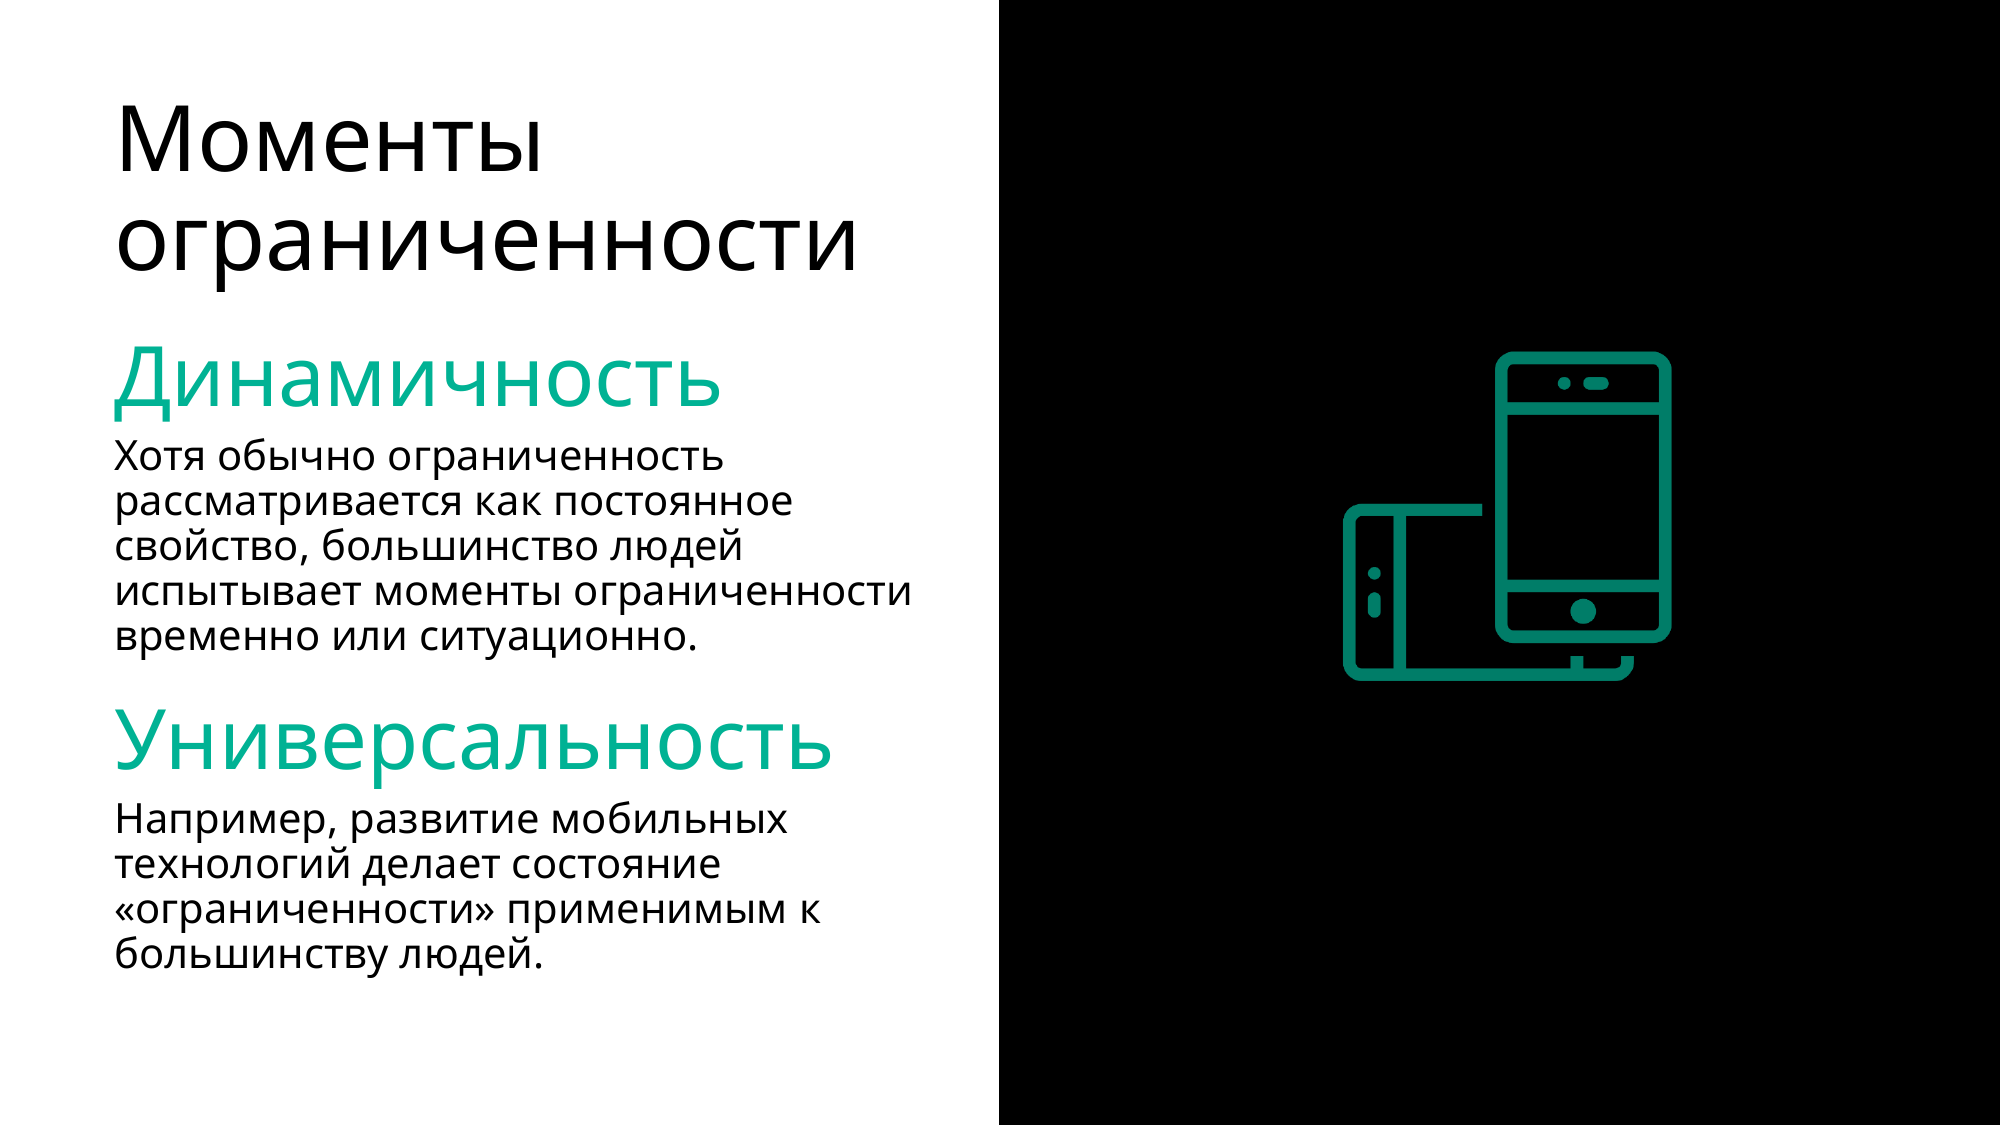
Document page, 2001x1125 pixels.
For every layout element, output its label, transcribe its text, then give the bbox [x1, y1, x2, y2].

title Моменты ограниченности [114, 149, 971, 298]
picture [1117, 326, 1896, 801]
text_box [999, 0, 2000, 1125]
list Динамичность Хотя обычно ограниченность рассматривается как постоянное свойство, большинство людей испытывает моменты ограниченности временно или ситуационно. Универсальность Например, развитие мобильных технологий делает состояние «ограниченности» применимым к большинству людей. [114, 326, 941, 1041]
